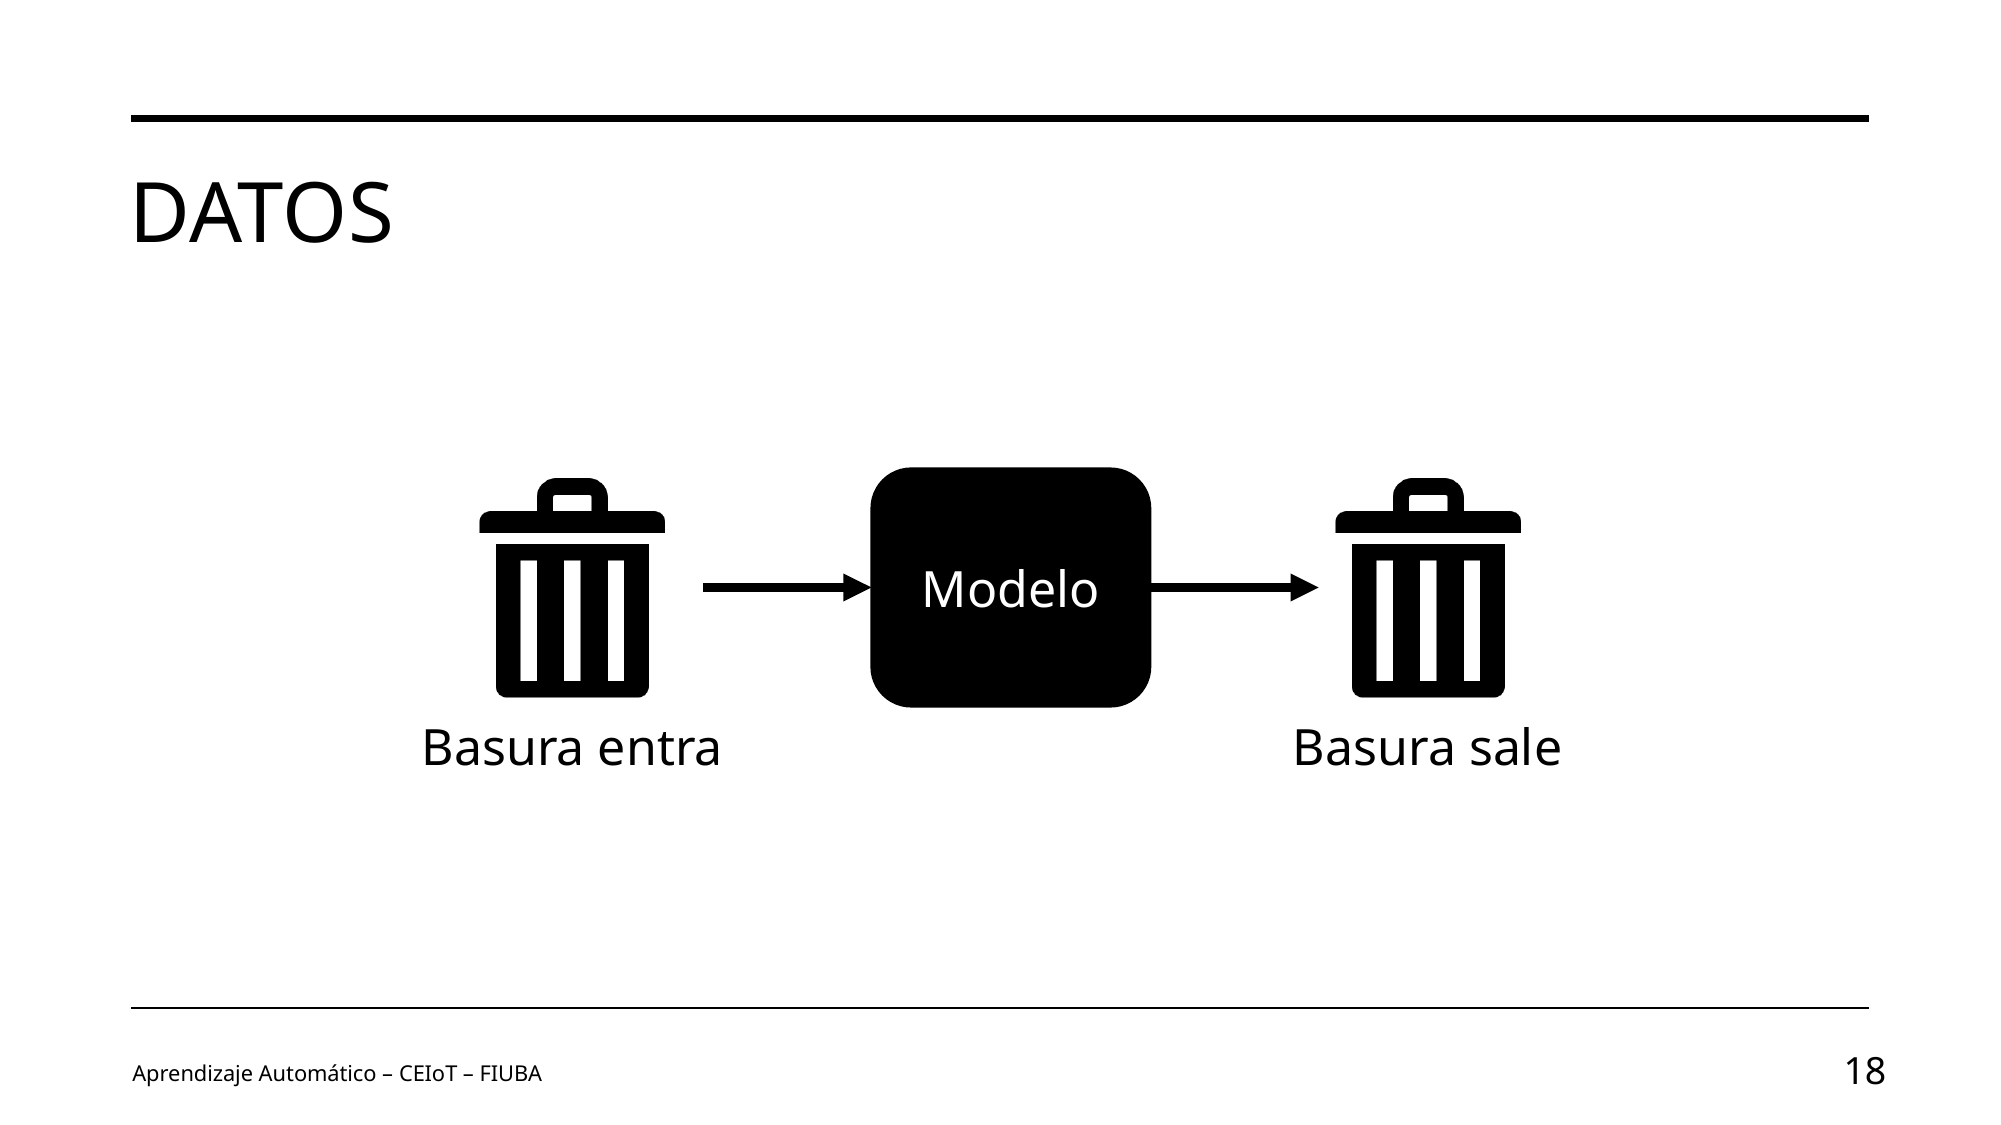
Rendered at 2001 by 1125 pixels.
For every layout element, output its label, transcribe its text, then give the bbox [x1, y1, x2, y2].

text_box Modelo [870, 467, 1152, 708]
slide_number 18 [1791, 1042, 1902, 1103]
footer Aprendizaje Automático – CEIoT – FIUBA [117, 1042, 862, 1103]
text_box Basura sale [1278, 707, 1578, 783]
picture [1296, 456, 1559, 719]
picture [441, 456, 703, 719]
text_box Basura entra [406, 707, 738, 783]
title Datos [114, 151, 1869, 377]
